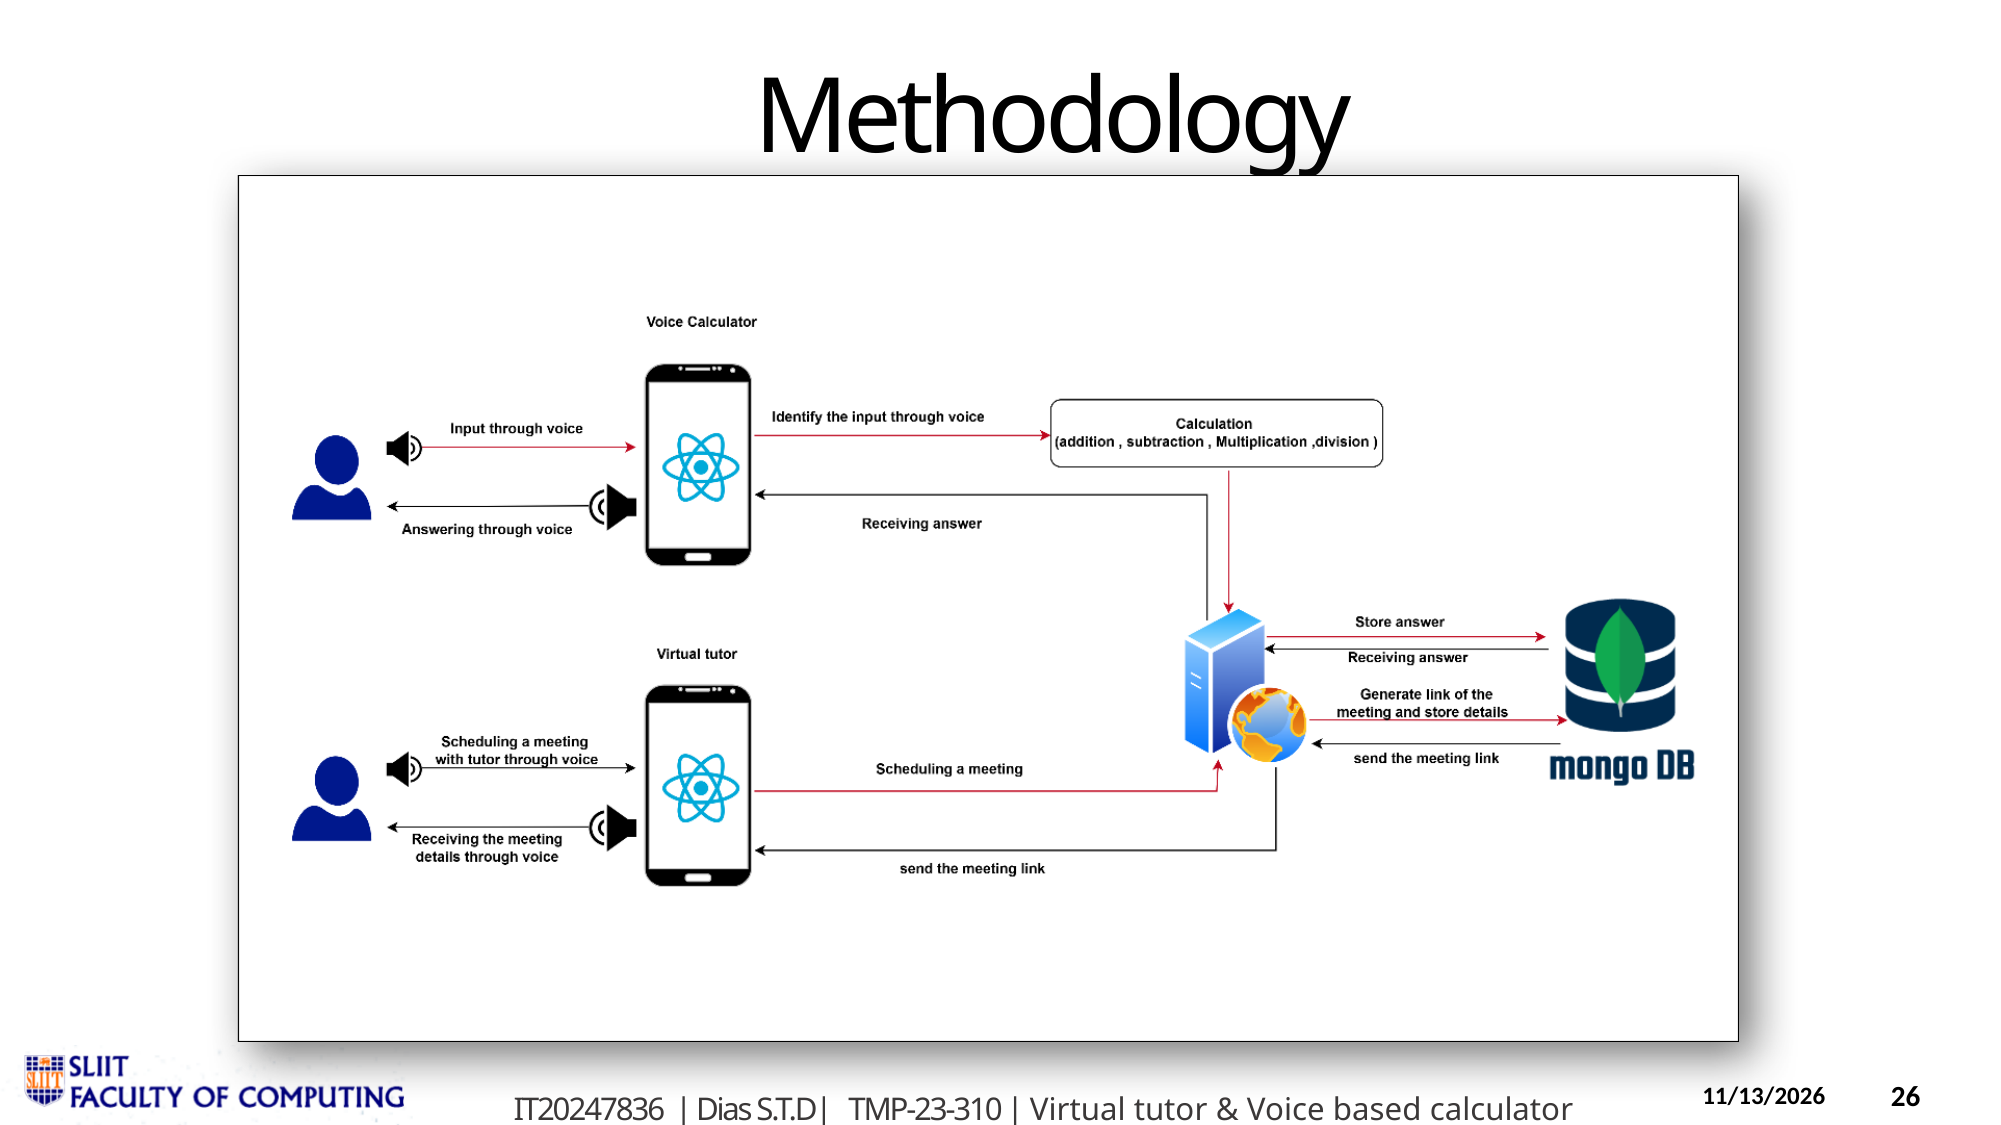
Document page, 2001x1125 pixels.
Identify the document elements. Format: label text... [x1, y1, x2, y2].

text_box Methodology [525, 24, 1582, 156]
picture [0, 1045, 413, 1125]
picture [237, 175, 1739, 1042]
text_box IT20247836 | Dias S.T.D| TMP-23-310 | Virtual tutor & Voice based calculator [513, 1059, 1743, 1125]
